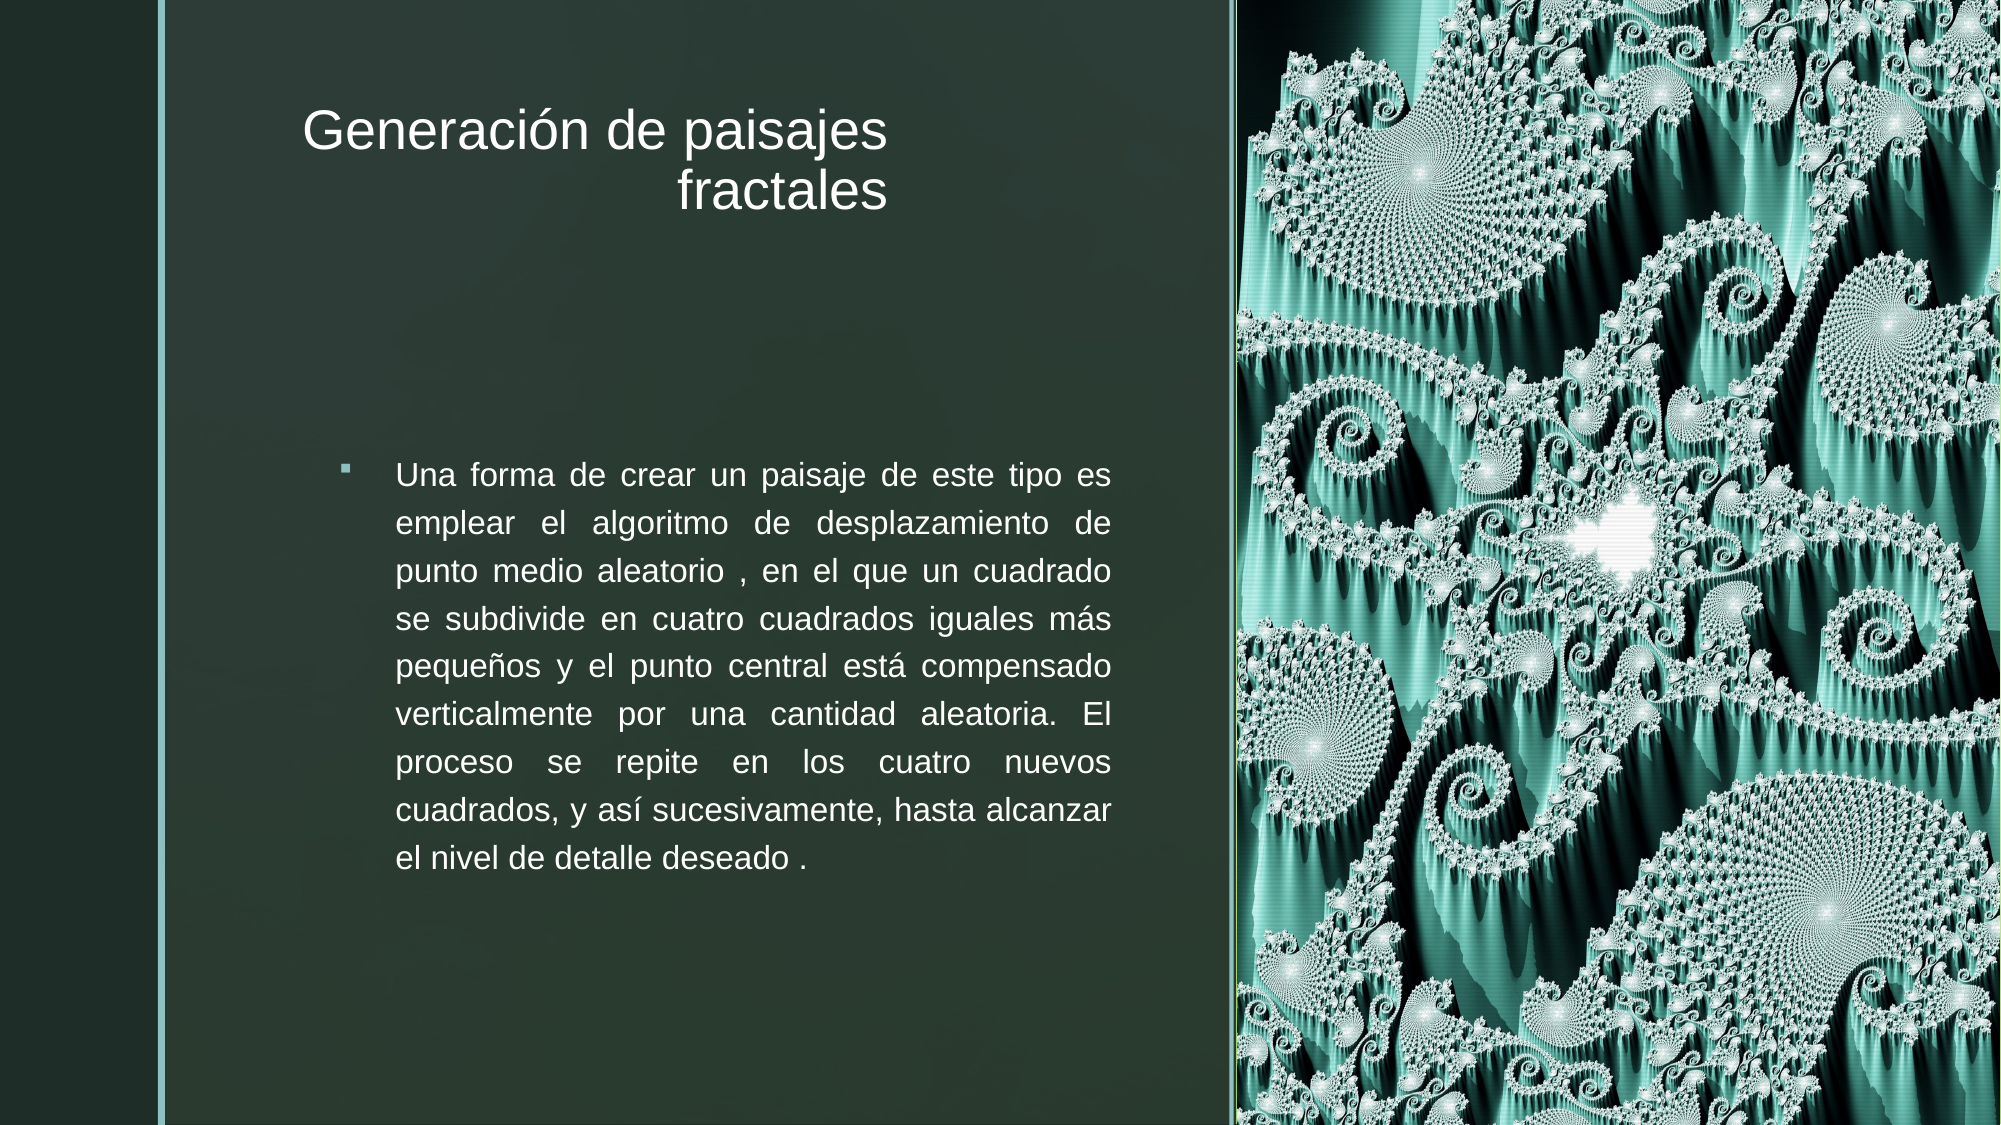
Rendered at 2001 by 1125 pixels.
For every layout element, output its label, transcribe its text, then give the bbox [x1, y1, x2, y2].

text_box [156, 0, 164, 1125]
title Generación de paisajes fractales [195, 26, 904, 231]
list Una forma de crear un paisaje de este tipo es emplear el algoritmo de desplazamiento de punto medio aleatorio , en el que un cuadrado se subdivide en cuatro cuadrados iguales más pequeños y el punto central está compensado verticalmente por una cantidad aleatoria. El proceso se repite en los cuatro nuevos cuadrados, y así sucesivamente, hasta alcanzar el nivel de detalle deseado . [323, 336, 1128, 993]
text_box [1228, 0, 1235, 1125]
text_box [164, 0, 1228, 1125]
text_box [0, 0, 156, 1125]
picture [1236, 0, 2001, 1125]
